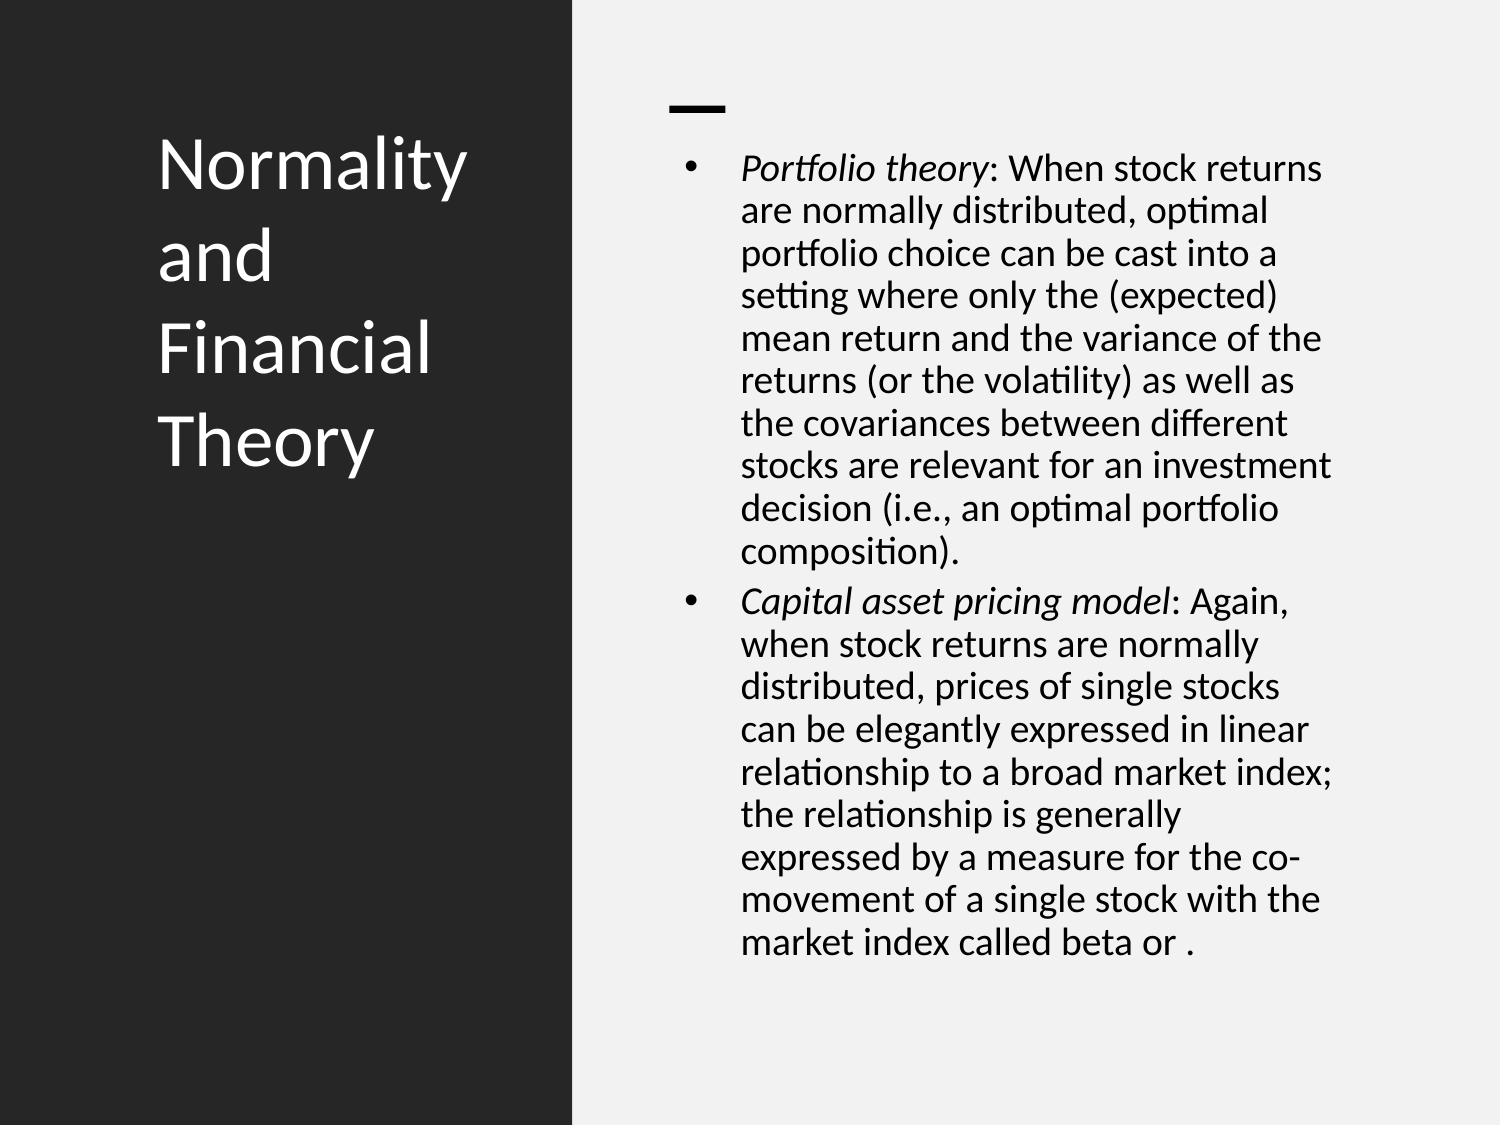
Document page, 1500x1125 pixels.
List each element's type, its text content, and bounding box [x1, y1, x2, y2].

text_box [667, 103, 728, 115]
text_box [570, 0, 1500, 1125]
title Normality and Financial Theory [142, 104, 499, 1020]
text_box [0, 0, 570, 1125]
